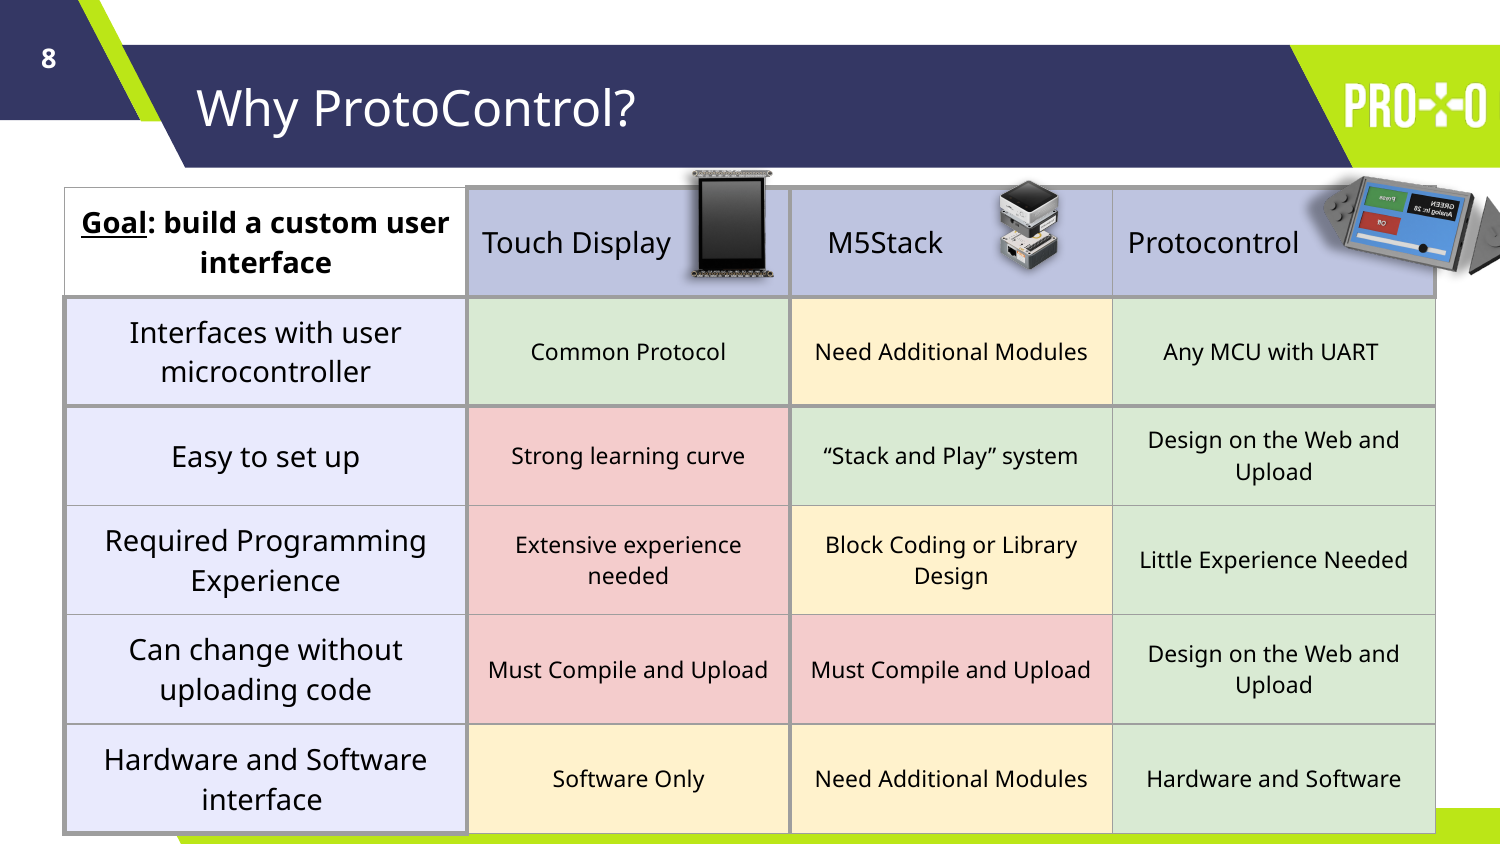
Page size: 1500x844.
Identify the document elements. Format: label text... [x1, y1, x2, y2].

table_cell Extensive experience needed [469, 506, 788, 614]
table_cell Strong learning curve [469, 408, 788, 505]
table_cell Any MCU with UART [1113, 299, 1435, 404]
table_cell Common Protocol [469, 299, 788, 404]
table_cell Software Only [469, 725, 788, 833]
table_header M5Stack [792, 190, 1112, 295]
table_cell Need Additional Modules [792, 299, 1112, 404]
picture [1312, 167, 1500, 281]
table_header Protocontrol [1113, 190, 1433, 295]
table_cell Interfaces with user microcontroller [67, 299, 465, 404]
table_cell Hardware and Software [1113, 725, 1435, 833]
table_cell Must Compile and Upload [792, 615, 1112, 723]
table_cell Need Additional Modules [792, 725, 1112, 833]
table_cell Block Coding or Library Design [792, 506, 1112, 614]
table_cell Required Programming Experience [67, 506, 465, 614]
table_cell Easy to set up [67, 408, 465, 505]
picture [1304, 55, 1500, 159]
table_cell Hardware and Software interface [67, 725, 465, 831]
table_cell Design on the Web and Upload [1113, 408, 1435, 505]
title Why ProtoControl? [181, 45, 1285, 169]
slide_number ‹#› [0, 0, 98, 121]
picture [691, 170, 775, 279]
table_cell Can change without uploading code [67, 615, 465, 723]
table_cell Little Experience Needed [1113, 506, 1435, 614]
picture [996, 179, 1060, 270]
table_cell “Stack and Play” system [792, 408, 1112, 505]
table_header Touch Display [469, 190, 788, 295]
table_cell Design on the Web and Upload [1113, 615, 1435, 723]
table_cell Must Compile and Upload [469, 615, 788, 723]
table_header Goal: build a custom user interface [65, 188, 465, 295]
